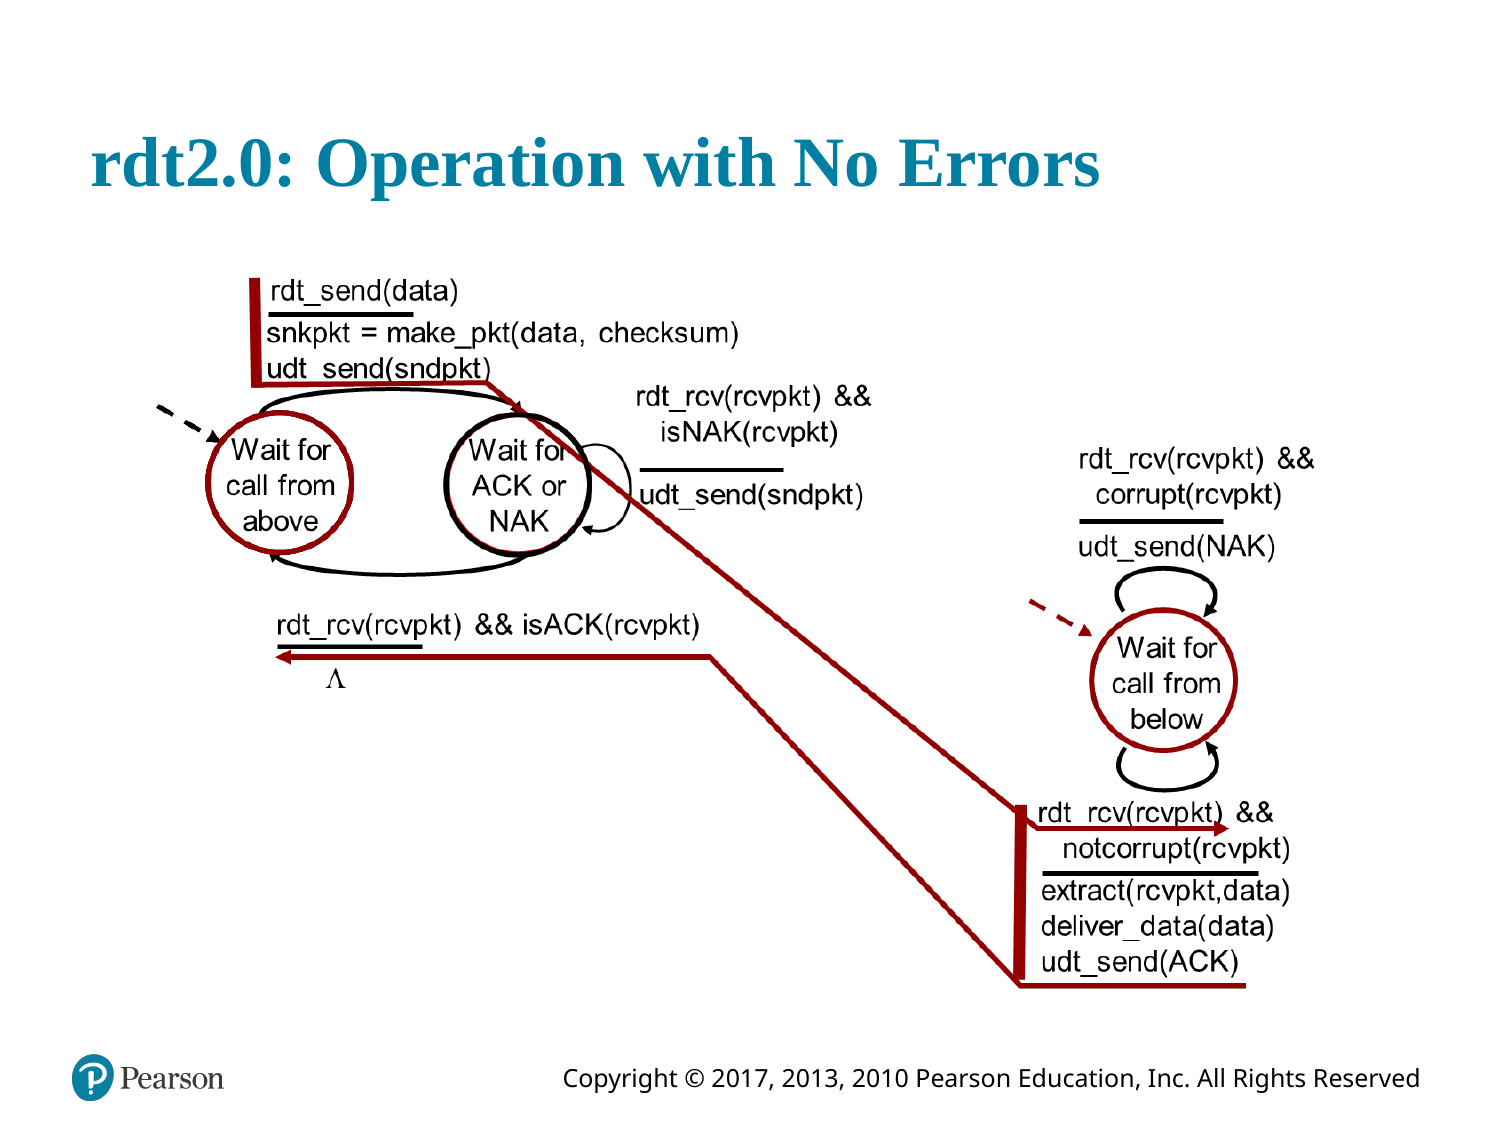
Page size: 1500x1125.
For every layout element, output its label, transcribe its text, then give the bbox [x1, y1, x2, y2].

picture [98, 1054, 224, 1101]
picture [72, 1054, 88, 1070]
title r d t2.0: Operation with No Errors [75, 0, 1425, 216]
picture [155, 262, 1344, 997]
picture [80, 1063, 106, 1088]
picture [72, 1087, 83, 1101]
